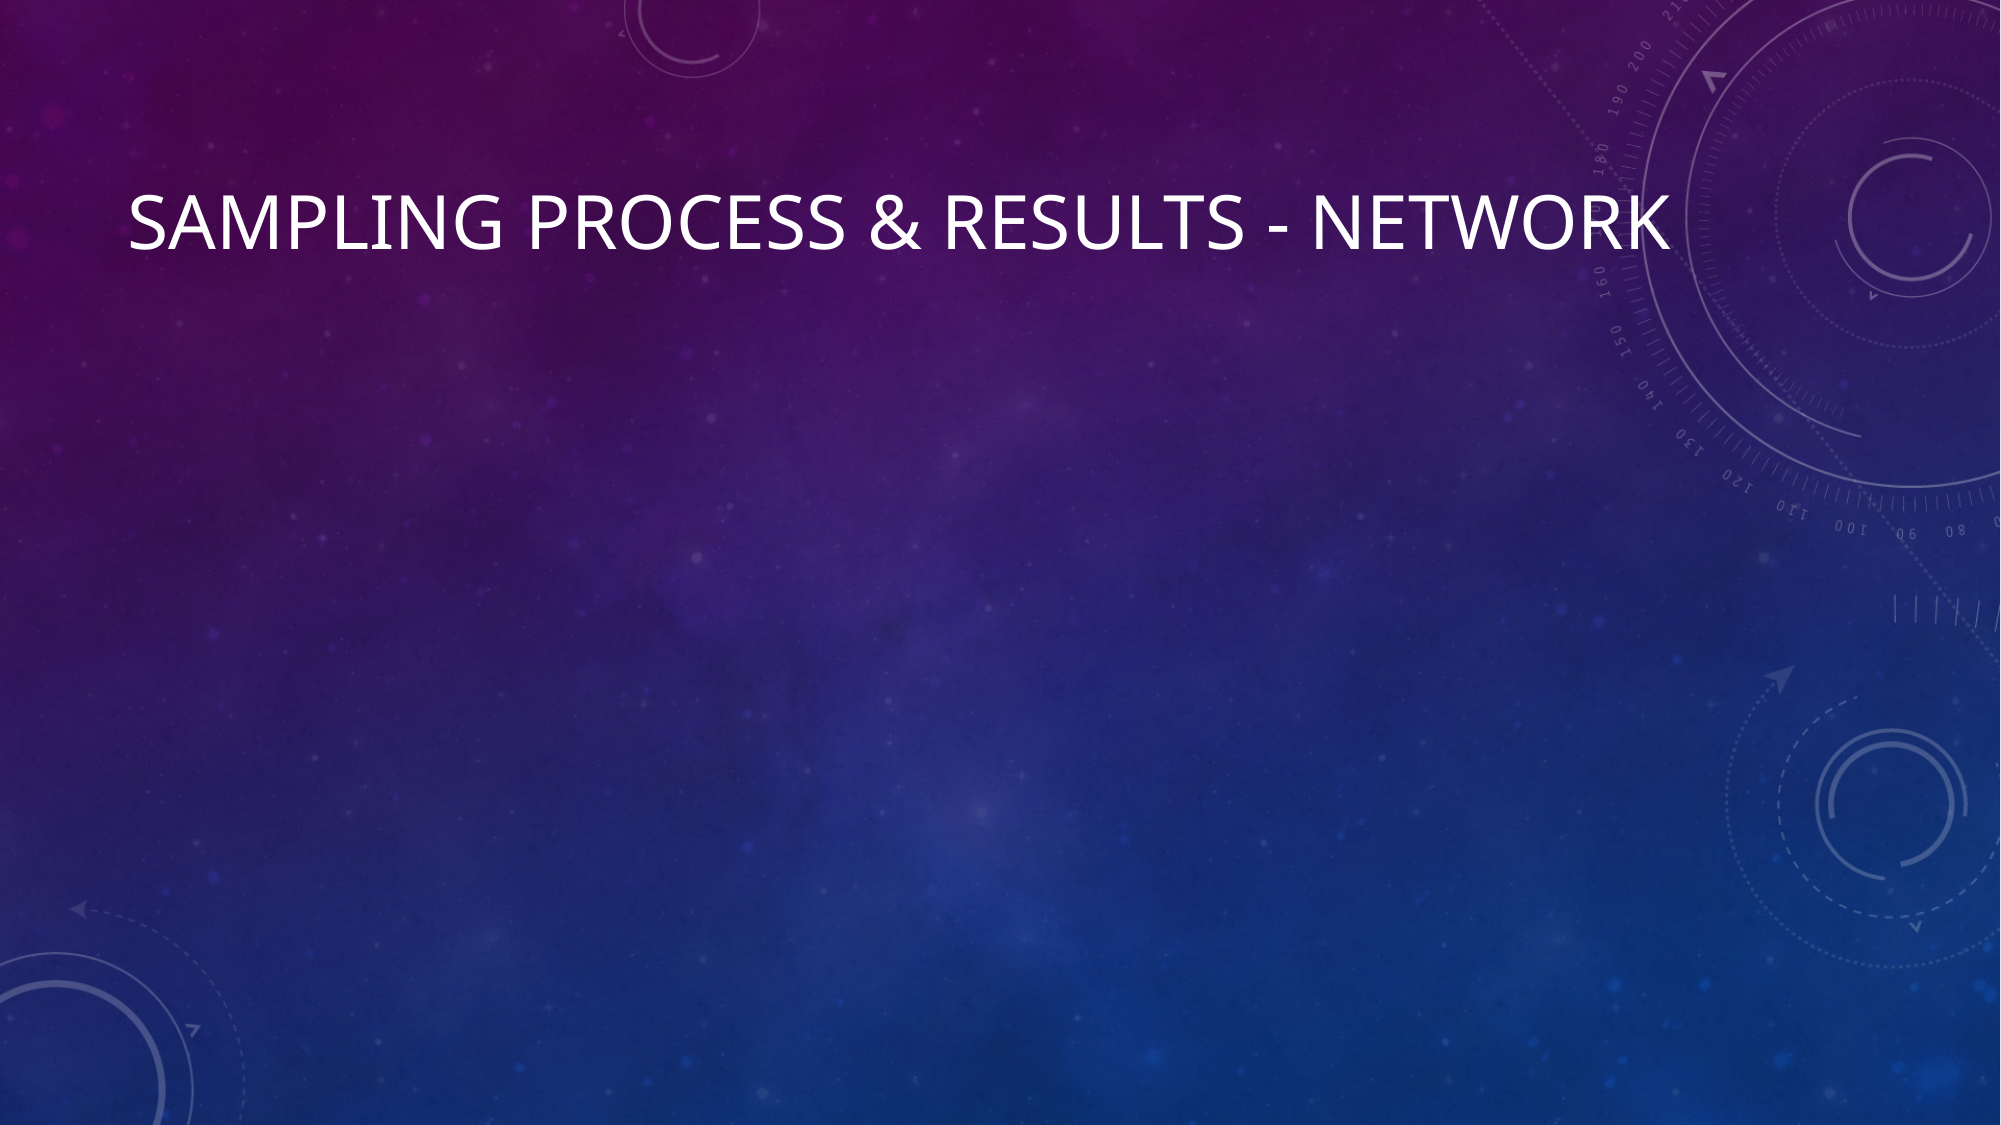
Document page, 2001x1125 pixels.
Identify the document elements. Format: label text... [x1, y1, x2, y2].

picture [0, 0, 2001, 1125]
title Sampling process & results - network [112, 99, 1775, 339]
